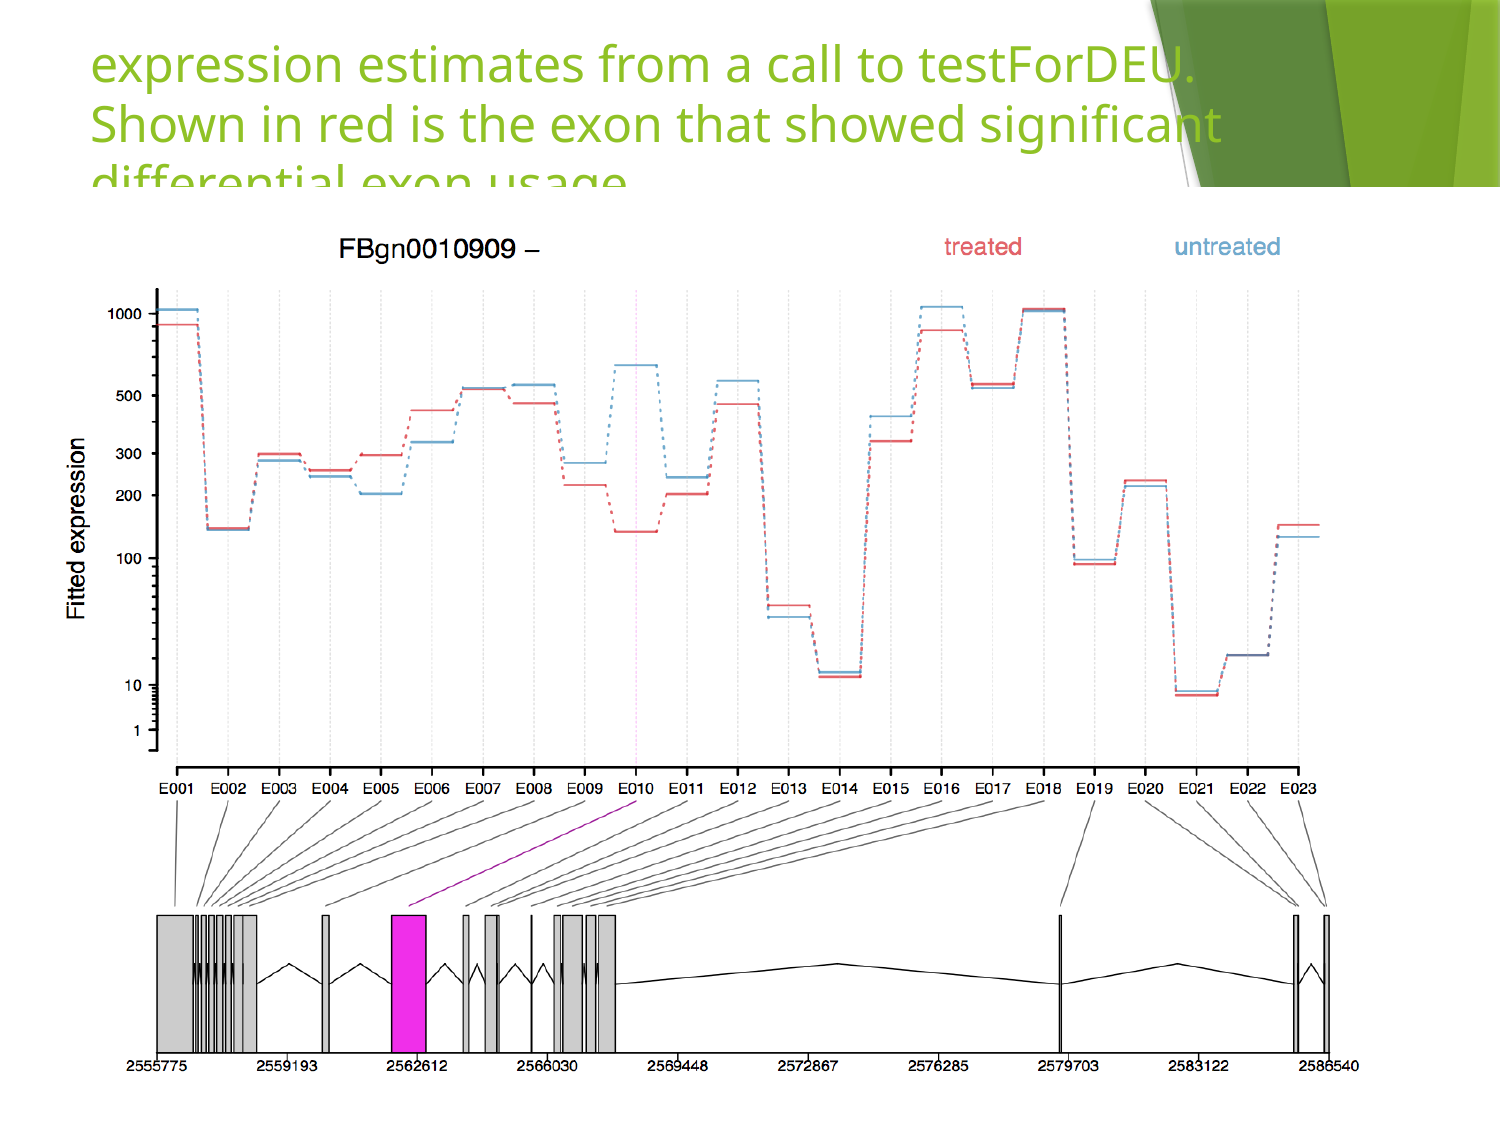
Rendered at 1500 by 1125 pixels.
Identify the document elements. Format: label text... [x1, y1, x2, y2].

title expression estimates from a call to testForDEU. Shown in red is the exon that showed significant differential exon usage. [75, 24, 1313, 175]
picture [0, 186, 1500, 1125]
